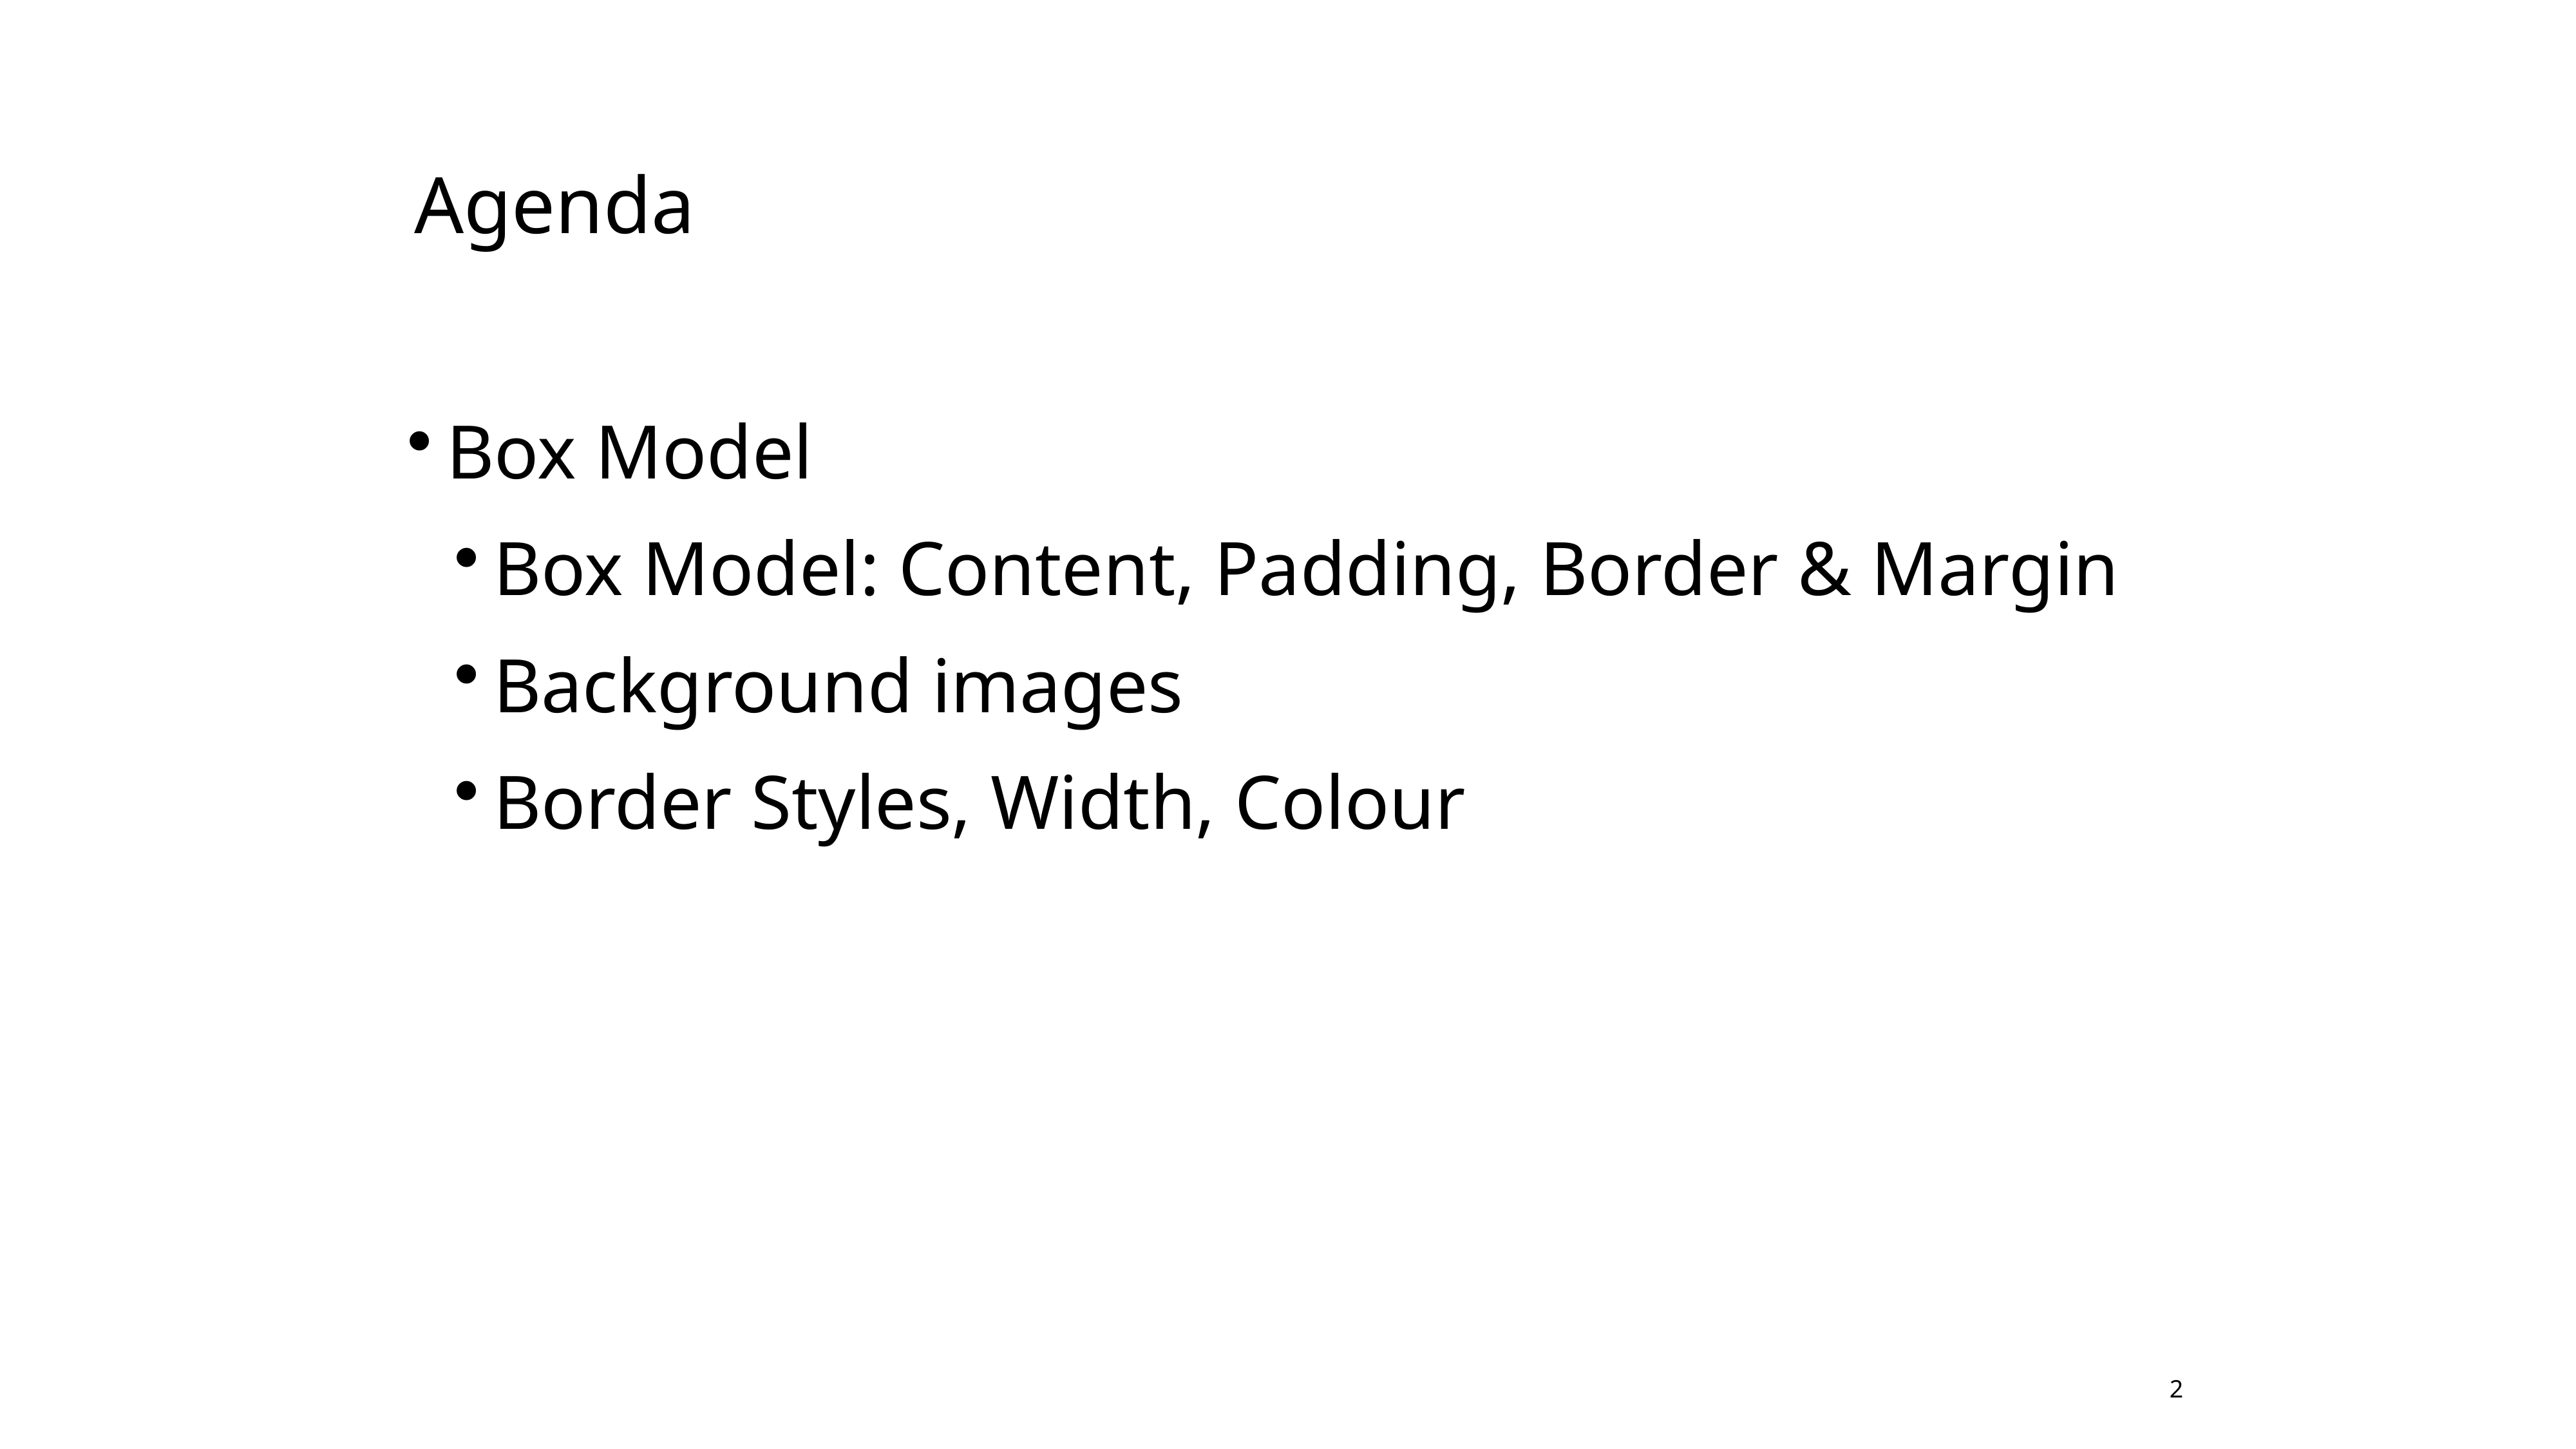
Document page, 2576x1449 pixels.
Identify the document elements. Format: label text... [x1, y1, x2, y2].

slide_number 2 [2144, 1365, 2192, 1412]
title Agenda [406, 48, 2170, 257]
list Box Model Box Model: Content, Padding, Border & Margin Background images Border Styles, Width, Colour [399, 397, 2177, 1311]
